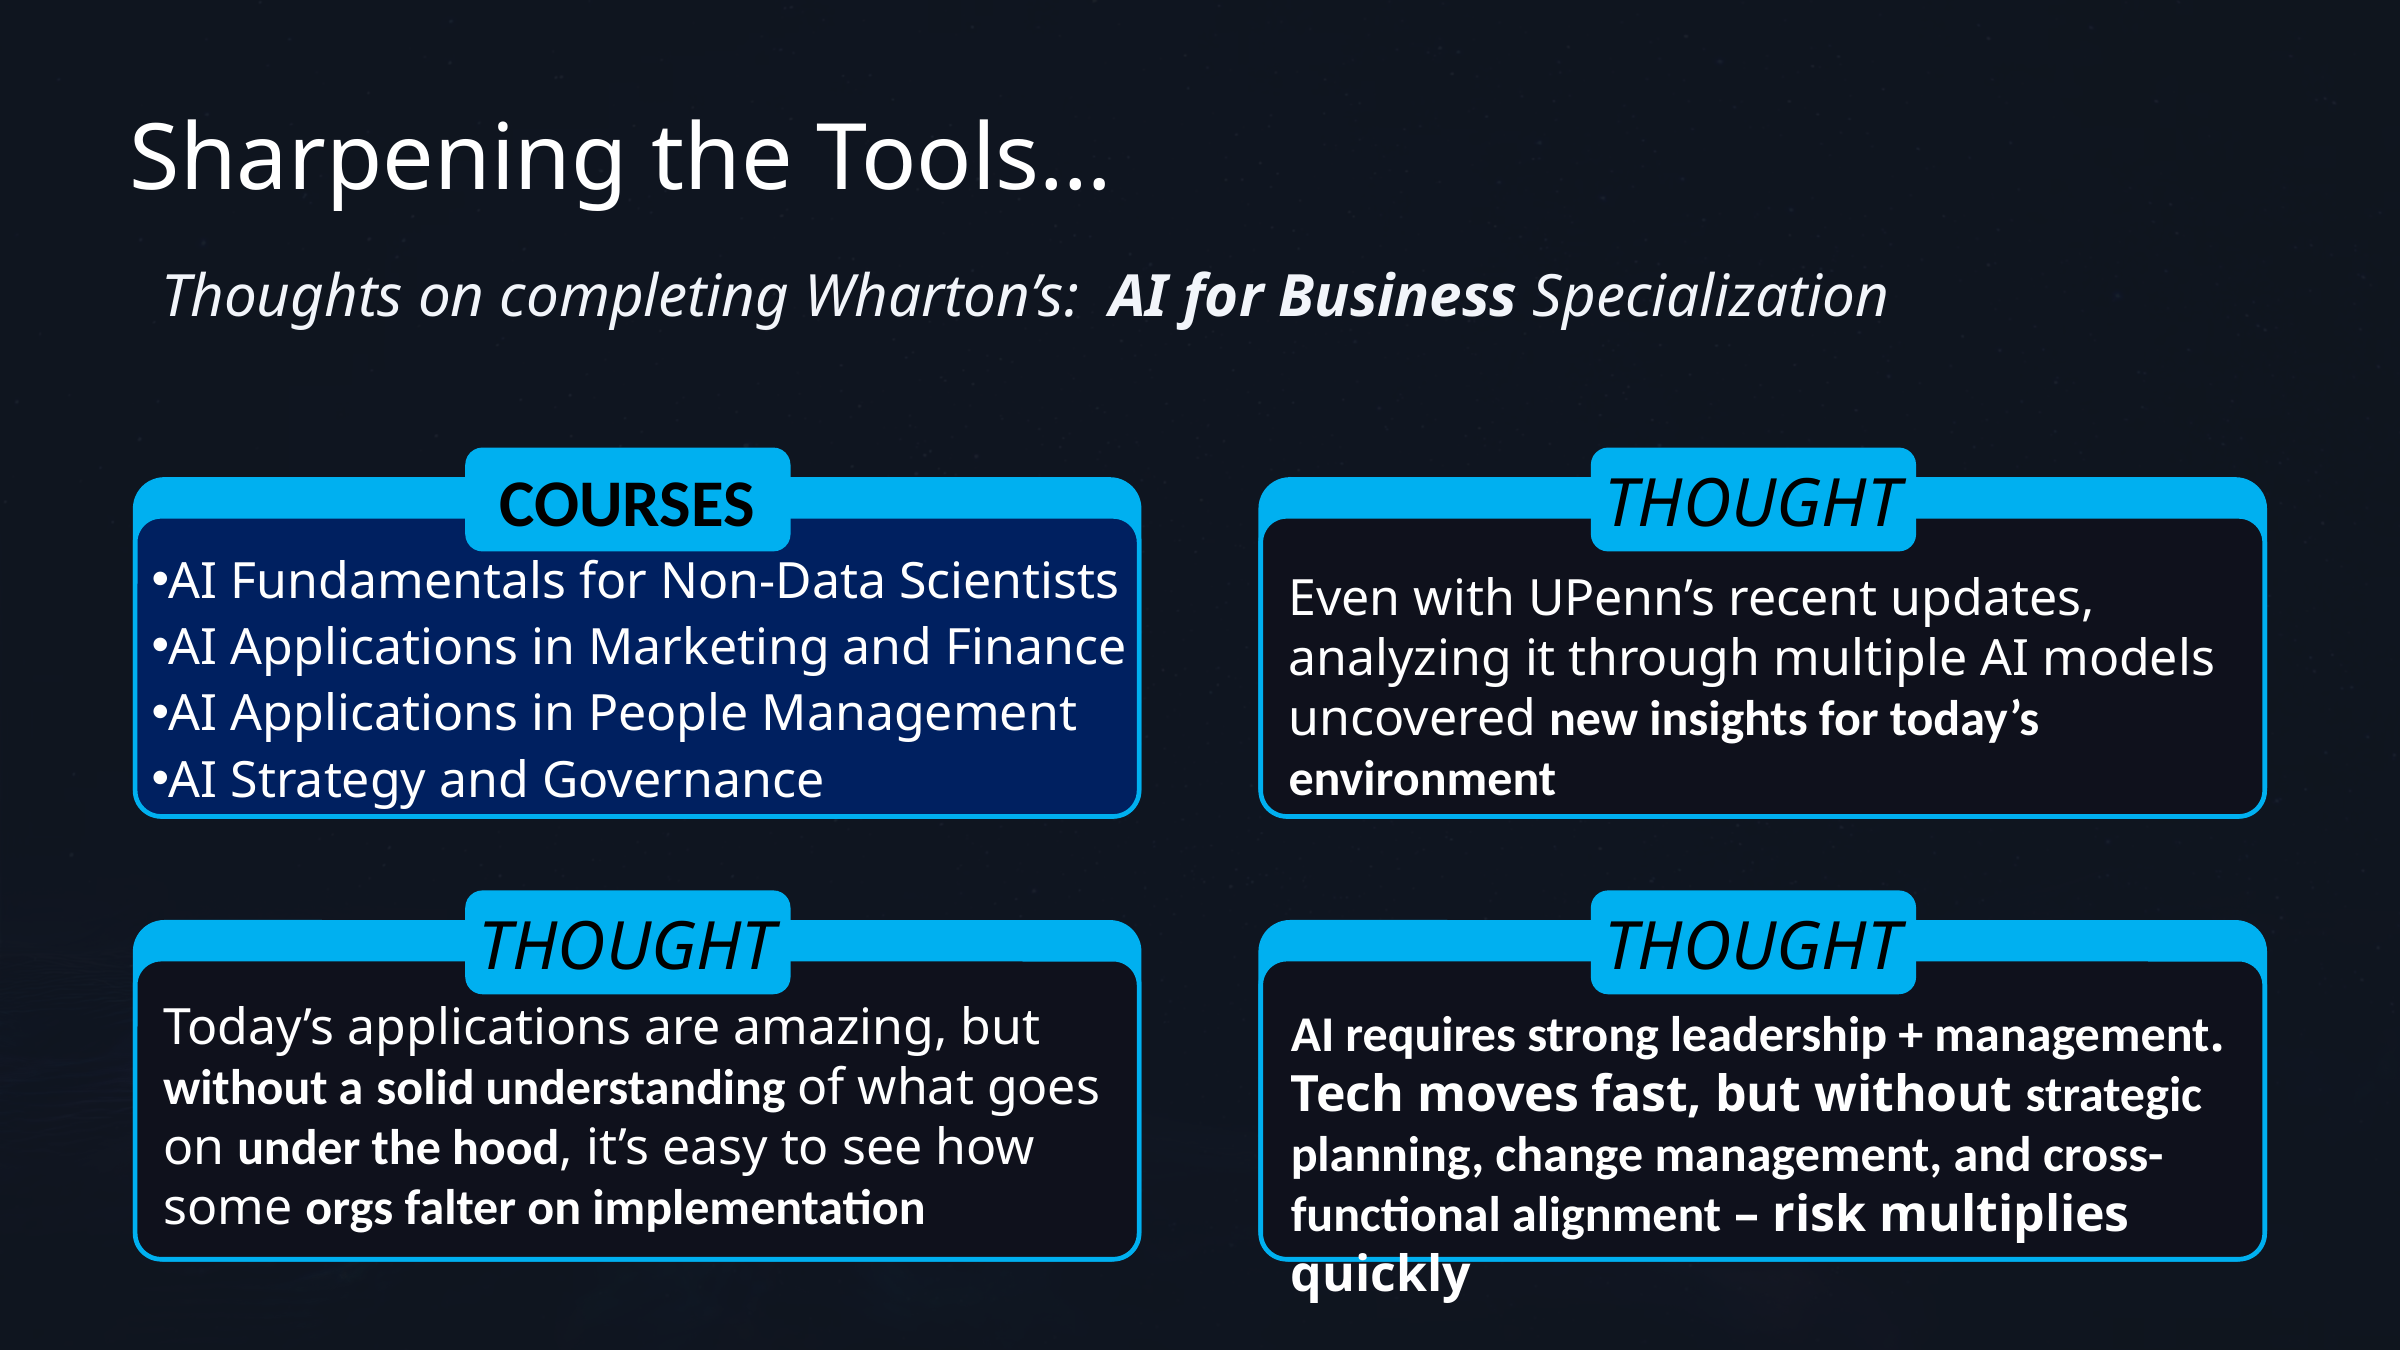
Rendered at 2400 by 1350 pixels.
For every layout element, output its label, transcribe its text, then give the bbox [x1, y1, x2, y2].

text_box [1260, 890, 2265, 1260]
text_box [135, 890, 1140, 1260]
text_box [1260, 447, 2265, 817]
text_box AI requires strong leadership + management. Tech moves fast, but without strategic planning, change management, and cross-functional alignment – risk multiplies quickly [1273, 1260, 2257, 1310]
text_box Thoughts on completing Wharton’s: AI for Business Specialization [115, 207, 2364, 329]
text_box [135, 447, 1140, 817]
text_box Sharpening the Tools… [115, 90, 1226, 216]
